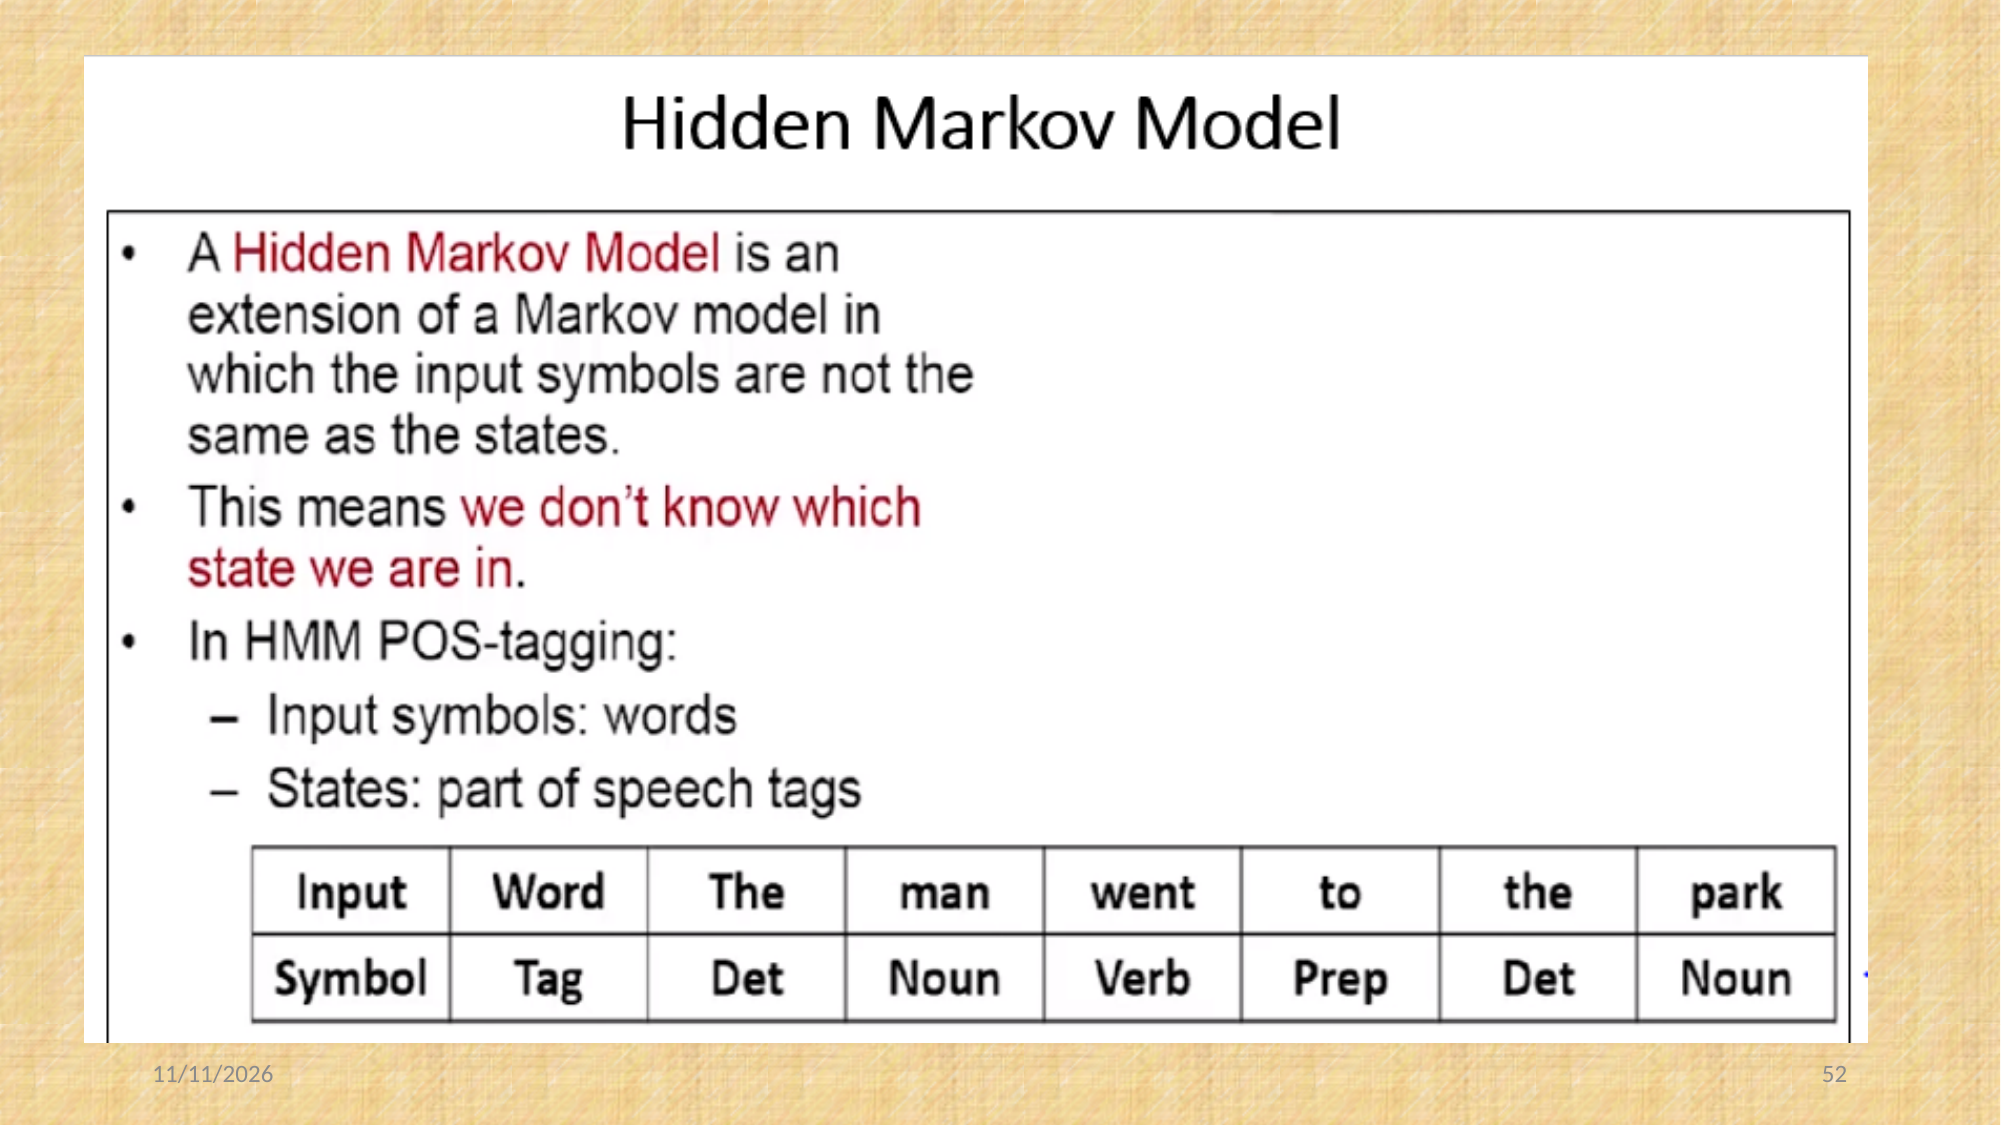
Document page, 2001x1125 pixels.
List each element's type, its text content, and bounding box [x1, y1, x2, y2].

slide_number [137, 1043, 588, 1103]
slide_number 52 [1412, 1043, 1863, 1103]
picture [0, 0, 2001, 1125]
